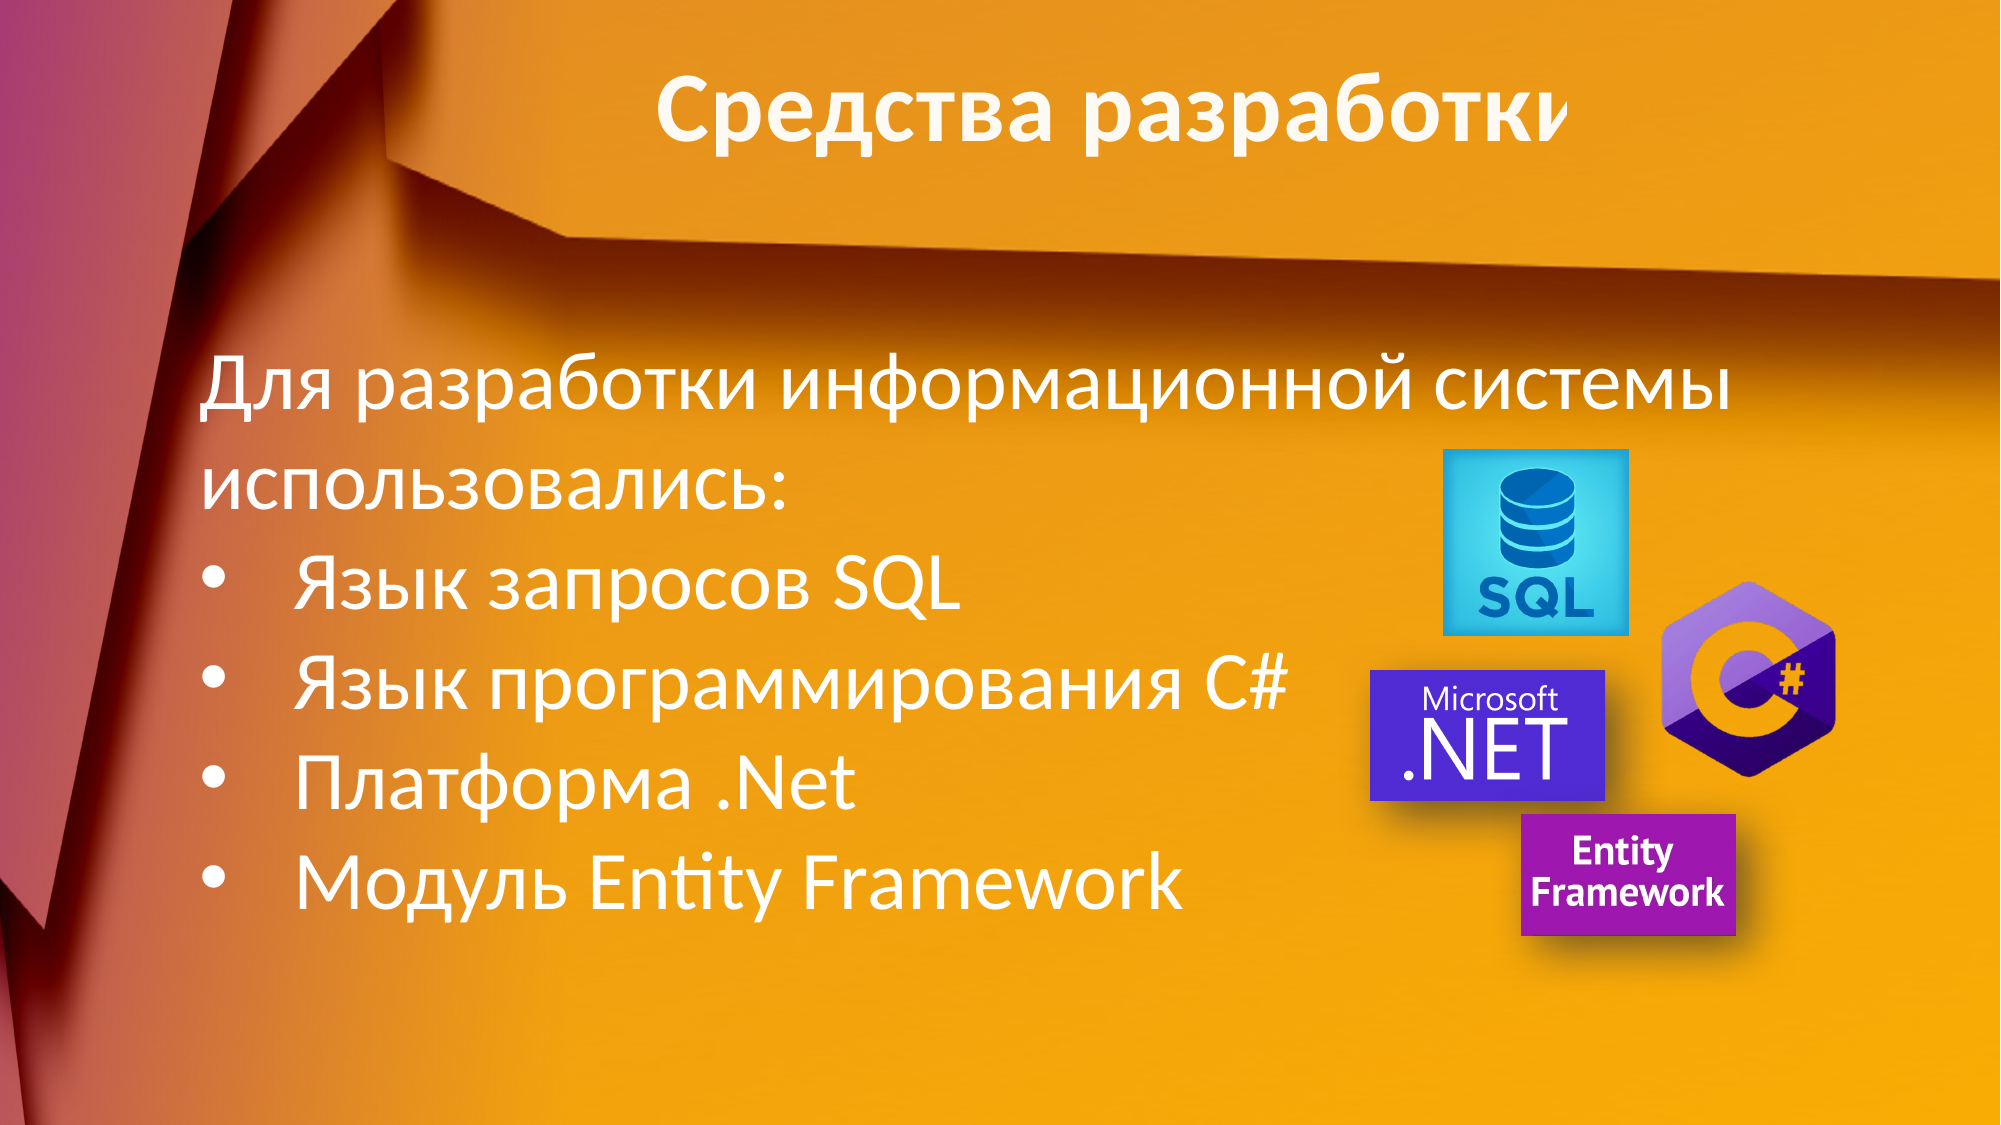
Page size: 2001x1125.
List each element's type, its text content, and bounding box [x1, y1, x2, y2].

picture [0, 0, 2000, 1125]
title Средства разработки [321, 0, 1927, 218]
text_box Для разработки информационной системы использовались: Язык запросов SQL Язык программирования C# Платформа .Net Модуль Entity Framework [185, 318, 1977, 934]
